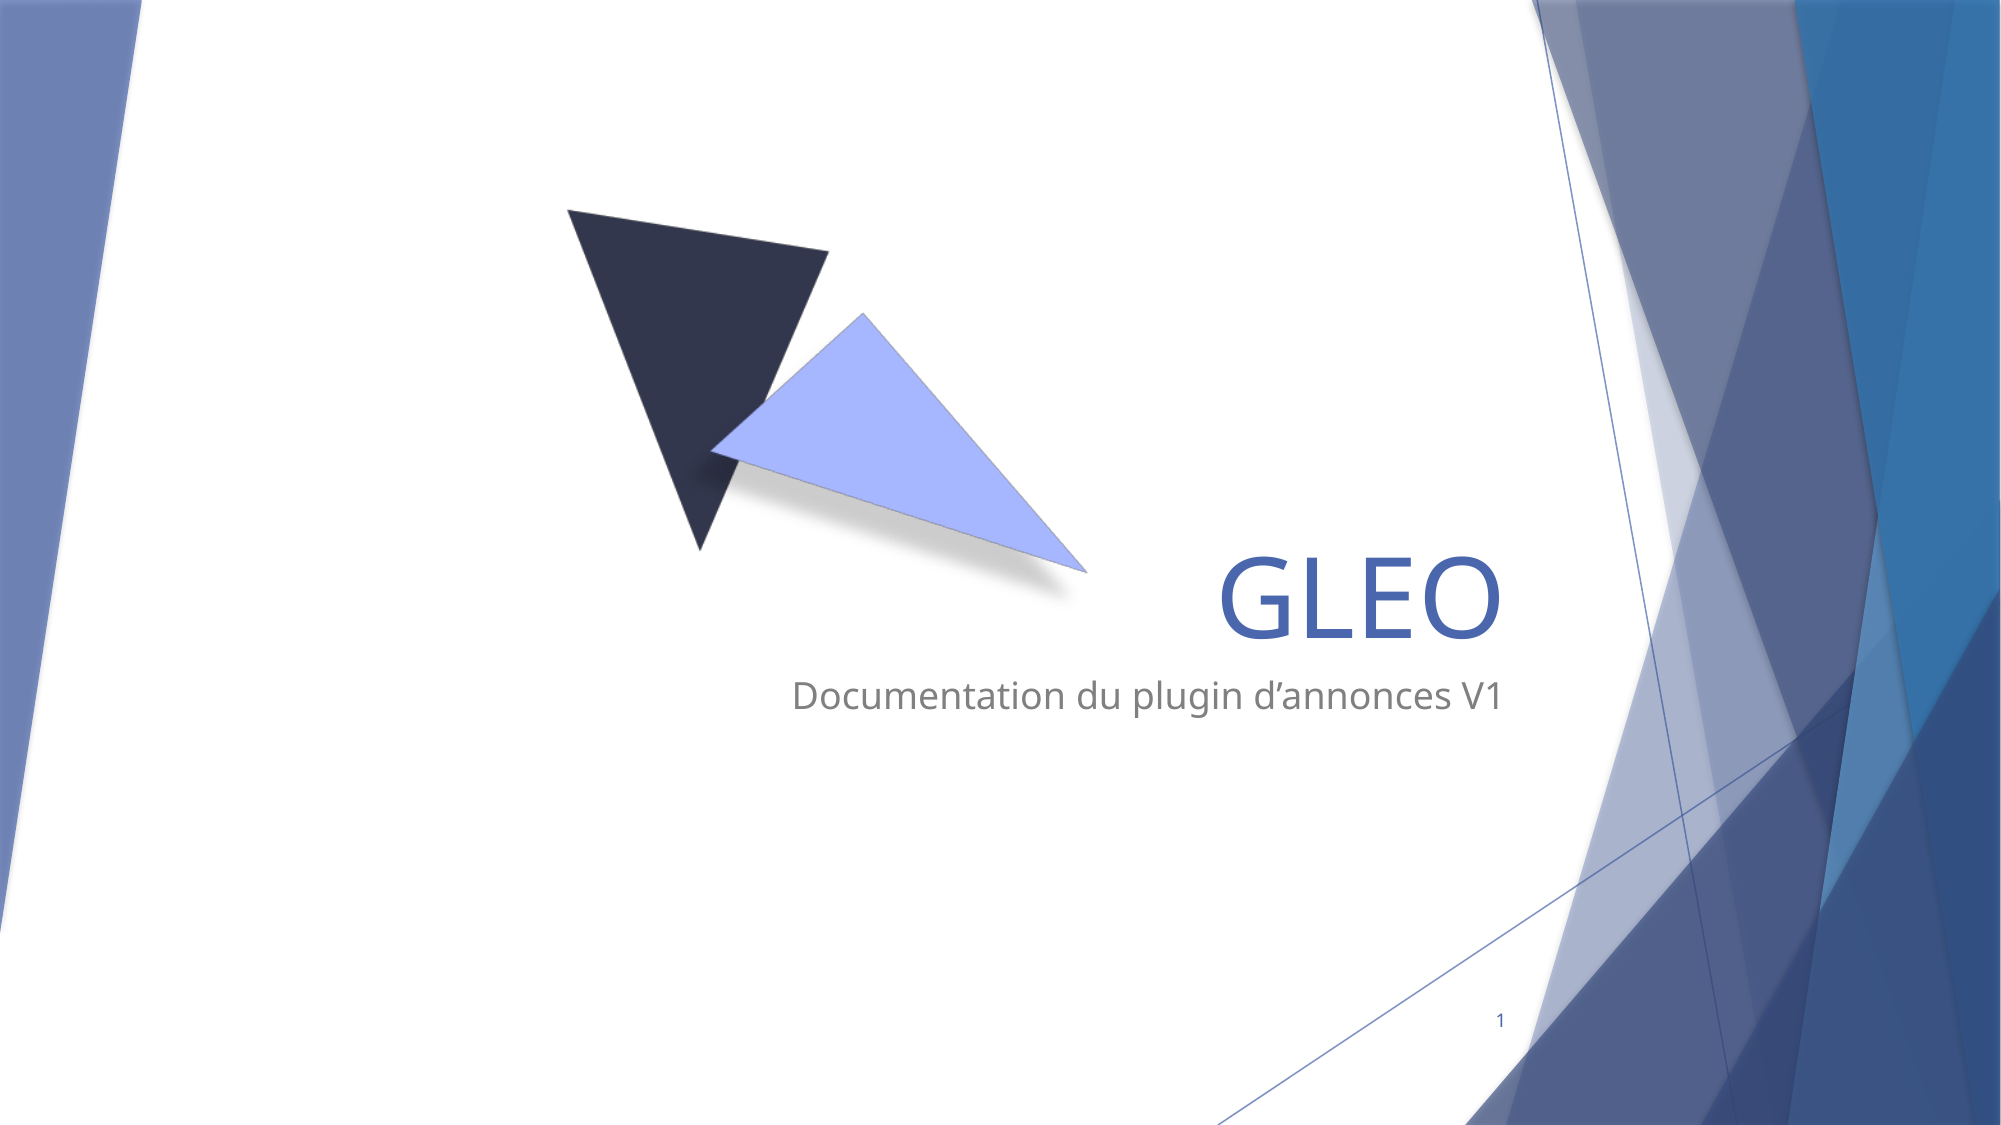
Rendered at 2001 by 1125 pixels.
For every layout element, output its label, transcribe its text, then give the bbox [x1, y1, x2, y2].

picture [514, 178, 1093, 646]
subtitle Documentation du plugin d’annonces V1 [247, 664, 1522, 845]
title GLEO [247, 398, 1522, 664]
slide_number 1 [1409, 991, 1522, 1051]
